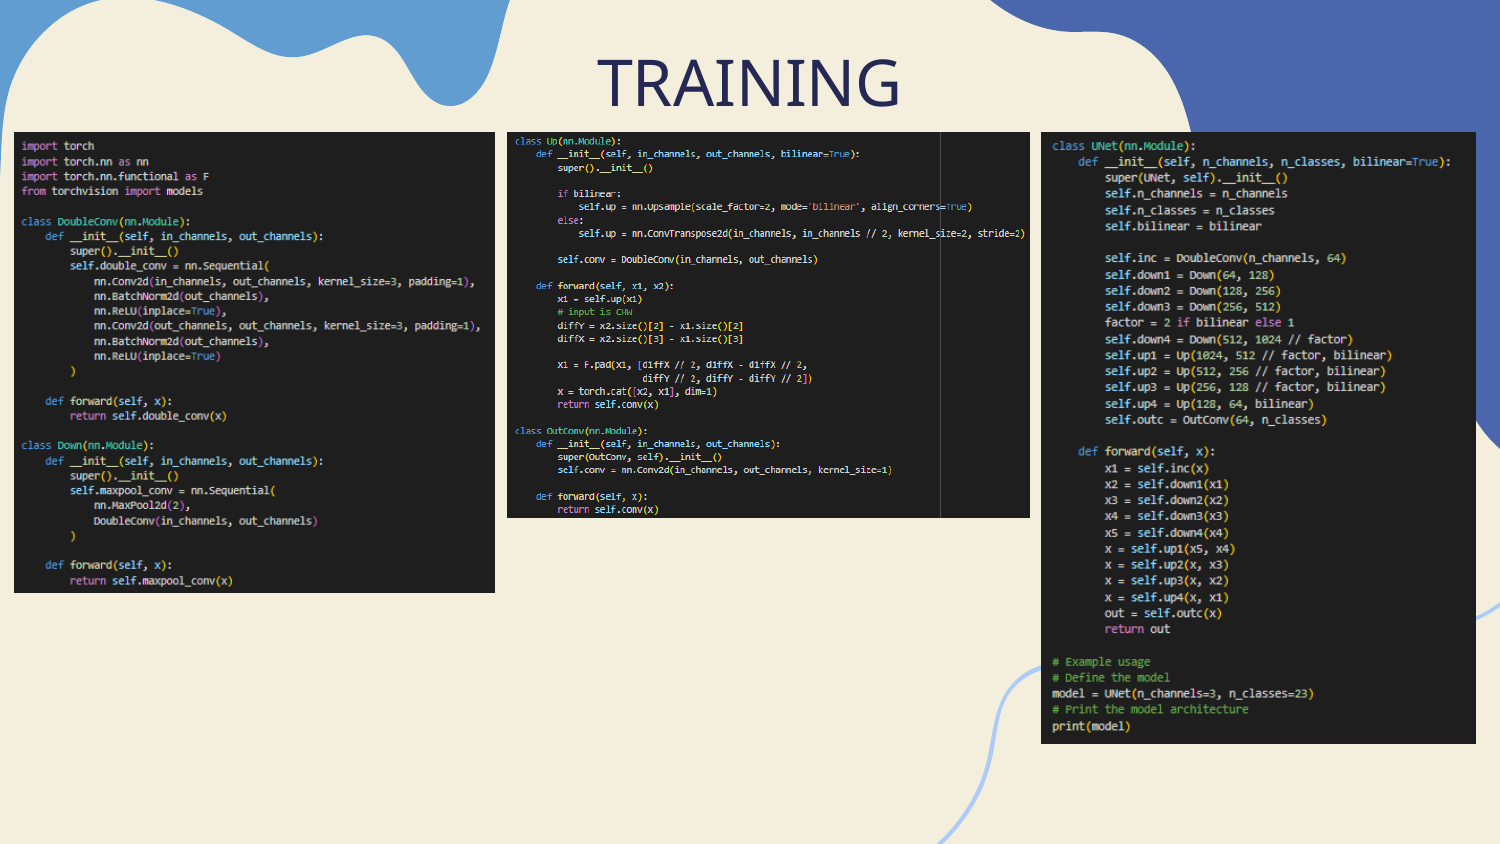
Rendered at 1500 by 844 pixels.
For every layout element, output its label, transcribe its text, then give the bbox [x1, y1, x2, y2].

title TRAINING [413, 50, 1087, 113]
picture [14, 132, 496, 593]
picture [1041, 132, 1476, 744]
picture [507, 132, 1030, 518]
